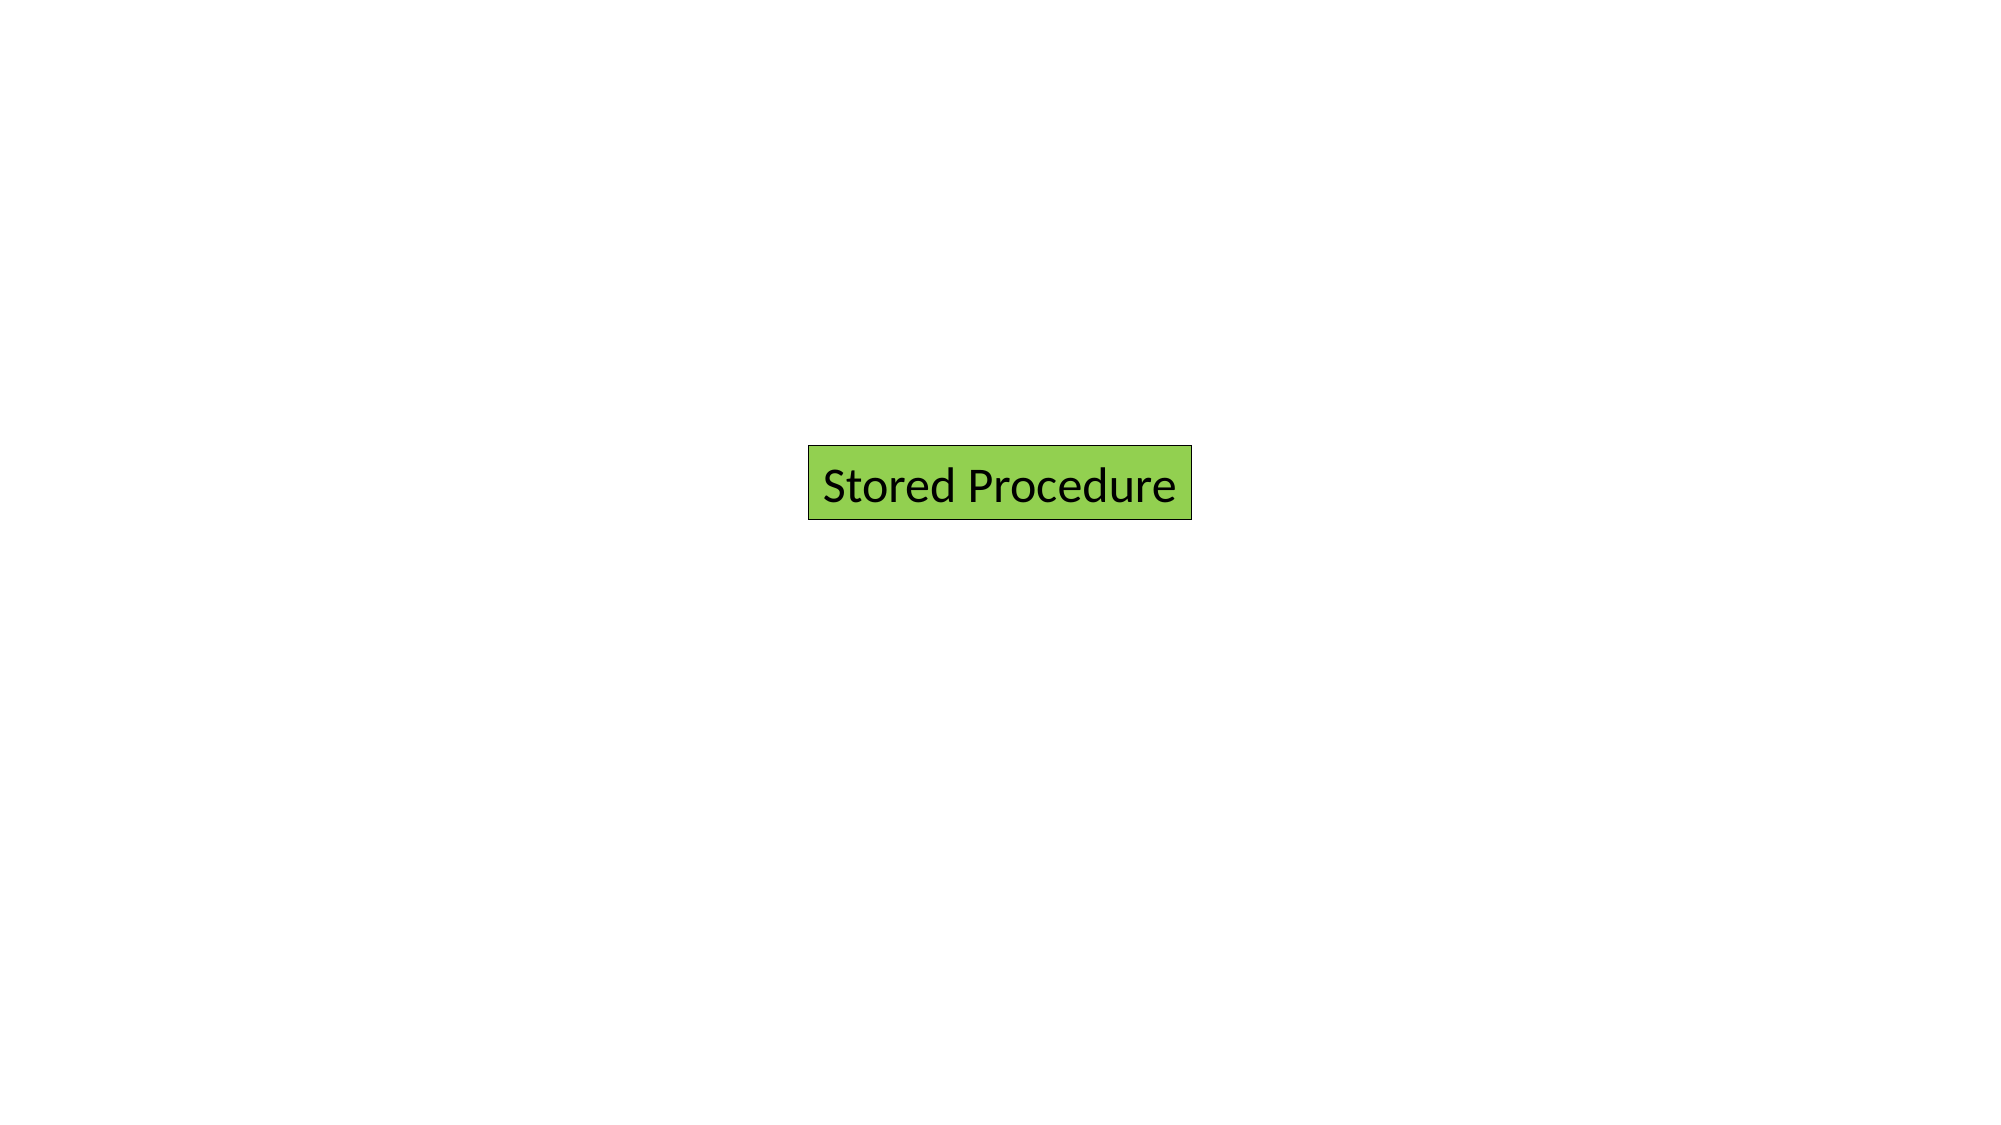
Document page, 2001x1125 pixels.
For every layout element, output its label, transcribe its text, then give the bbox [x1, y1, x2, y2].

text_box Stored Procedure [808, 445, 1192, 520]
